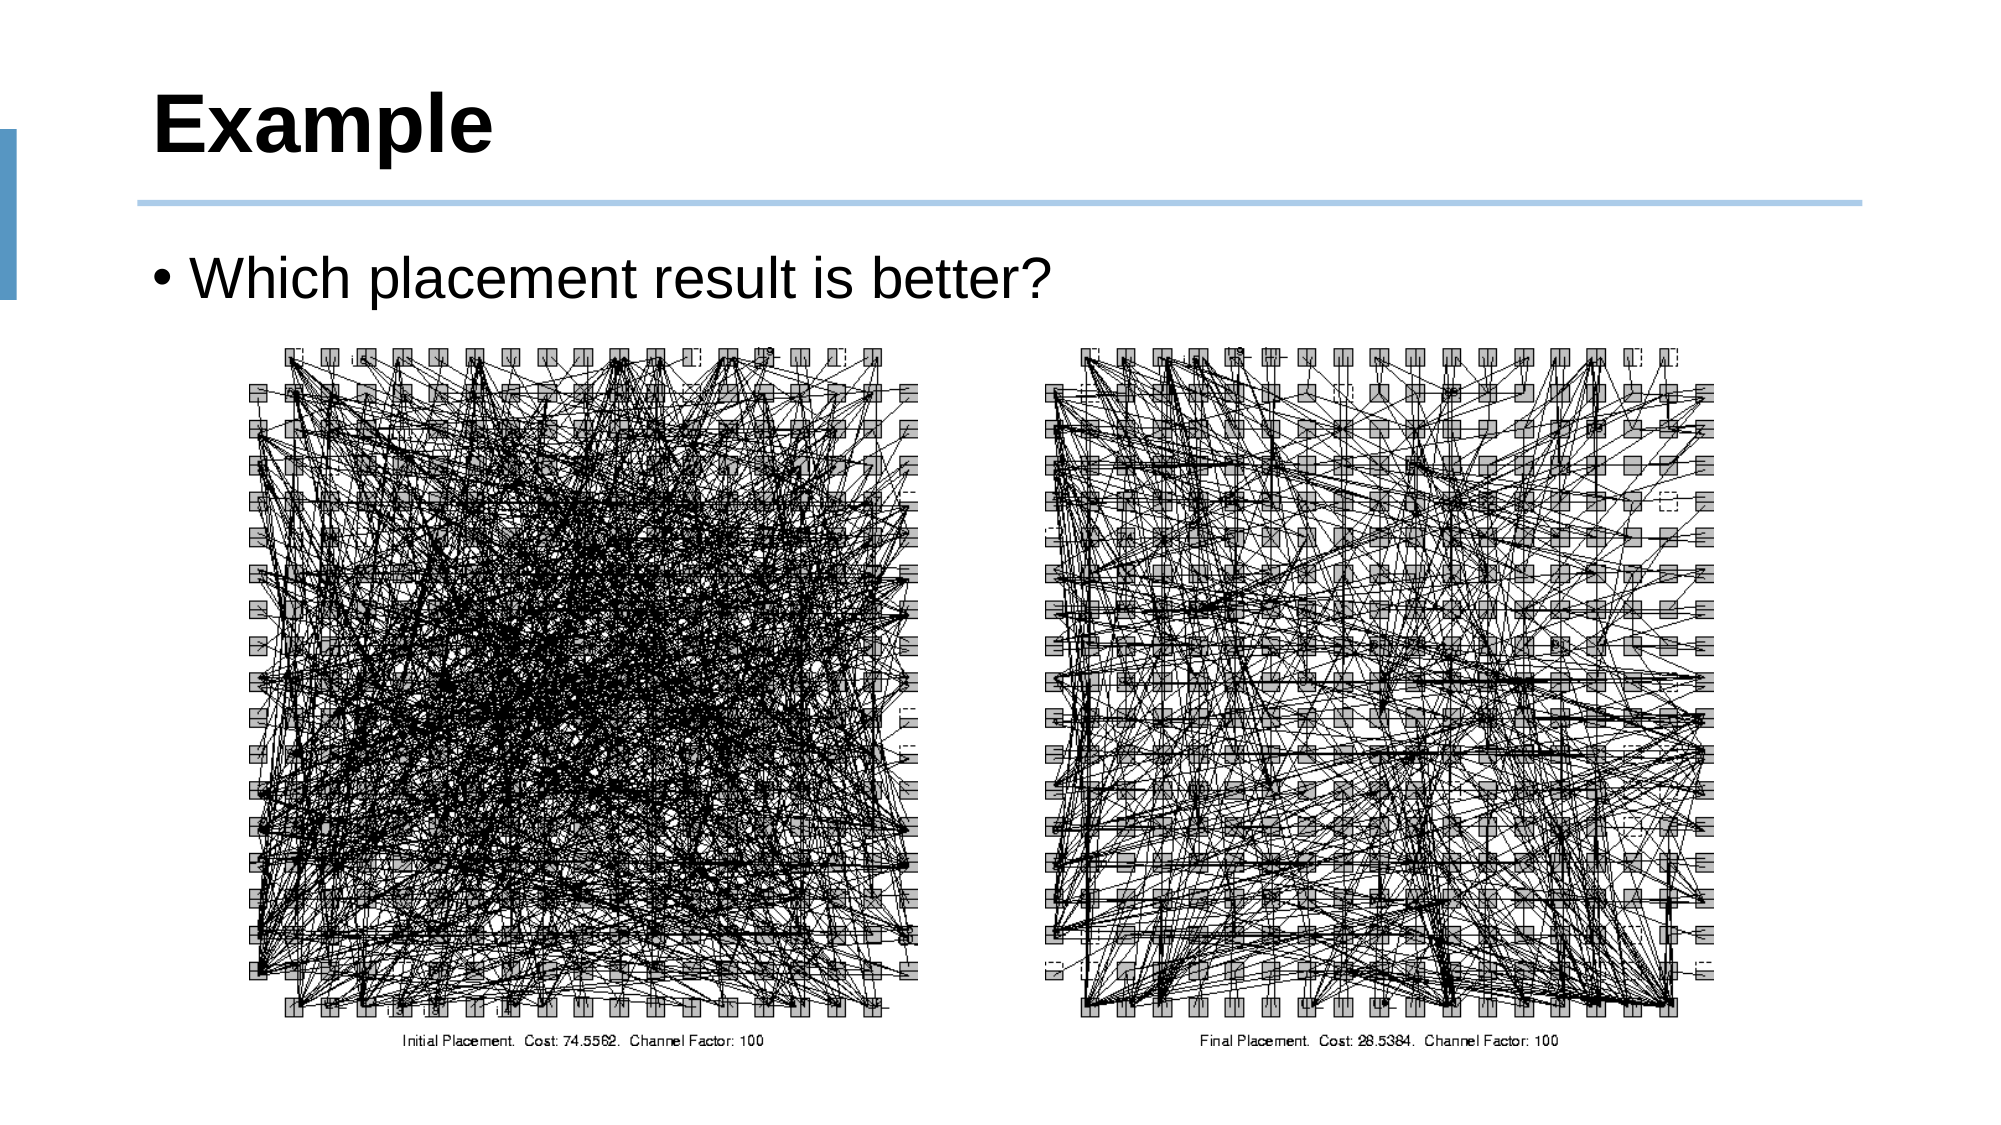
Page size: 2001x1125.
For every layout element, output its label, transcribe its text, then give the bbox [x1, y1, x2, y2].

list Which placement result is better? [137, 240, 1863, 1014]
title Example [137, 42, 1863, 208]
picture [1045, 347, 1714, 1047]
picture [249, 347, 918, 1047]
